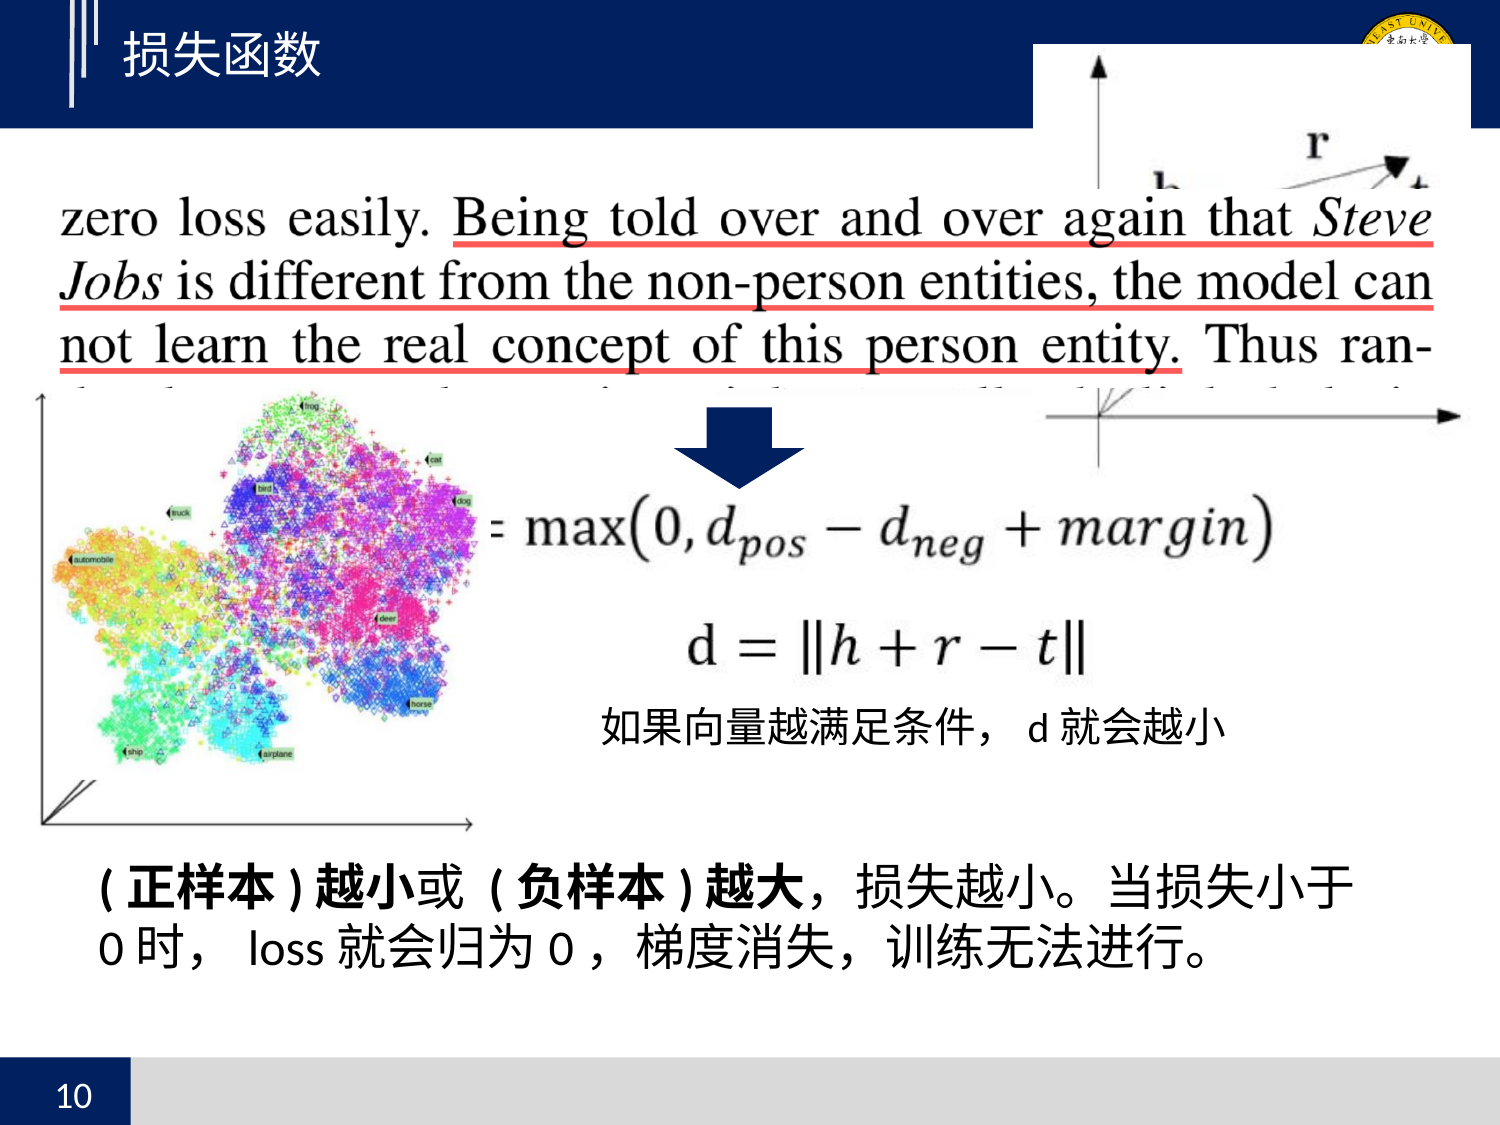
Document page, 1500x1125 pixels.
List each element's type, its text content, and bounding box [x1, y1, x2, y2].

text_box [670, 406, 809, 491]
text_box 10 [39, 1063, 135, 1124]
text_box 损失函数 [107, 15, 759, 91]
text_box [0, 0, 1500, 129]
picture [21, 12, 1471, 841]
picture [673, 607, 1102, 690]
text_box 如果向量越满足条件，d就会越小 [585, 693, 1309, 758]
